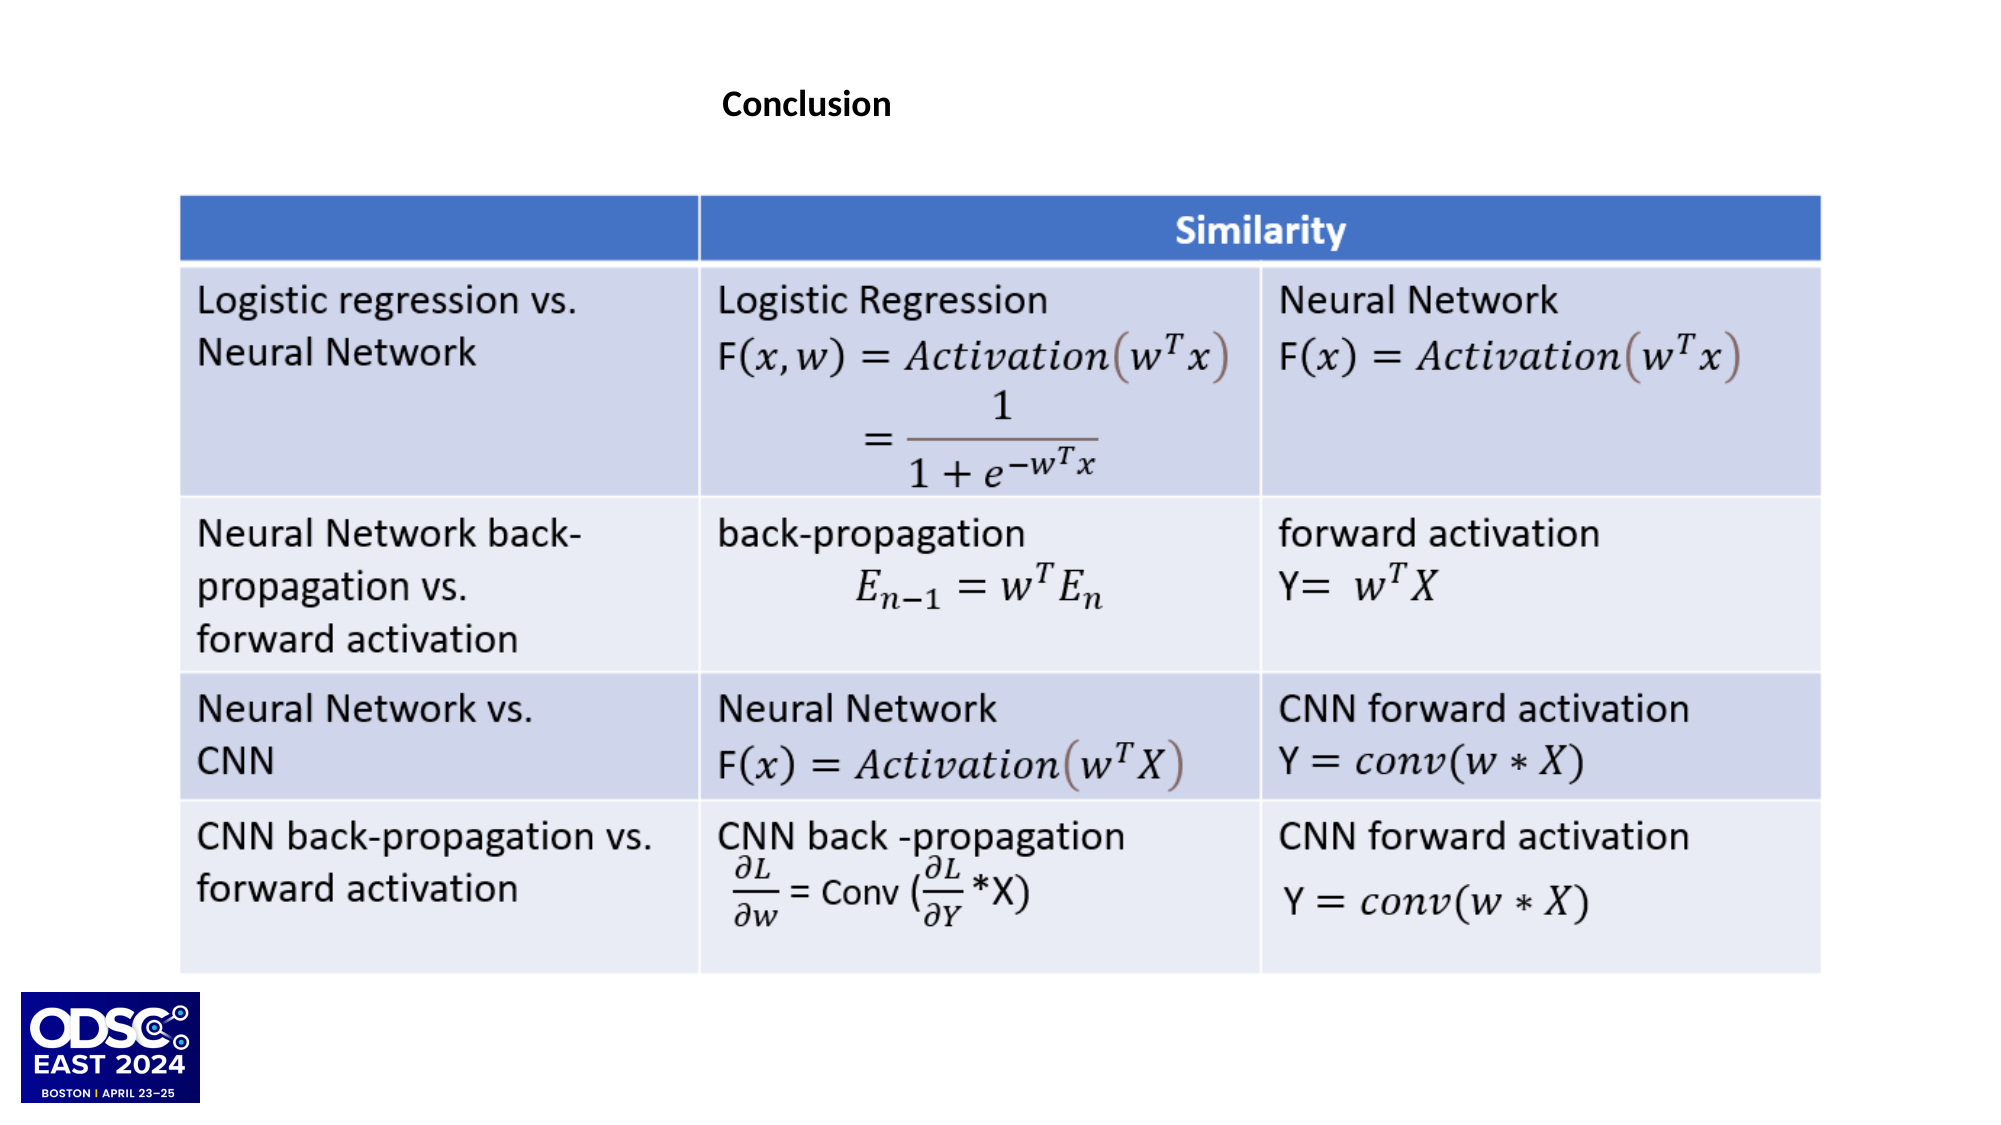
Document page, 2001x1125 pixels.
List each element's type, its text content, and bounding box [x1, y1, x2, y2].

picture [21, 992, 200, 1103]
text_box Conclusion [557, 71, 1292, 131]
picture [169, 186, 1831, 984]
